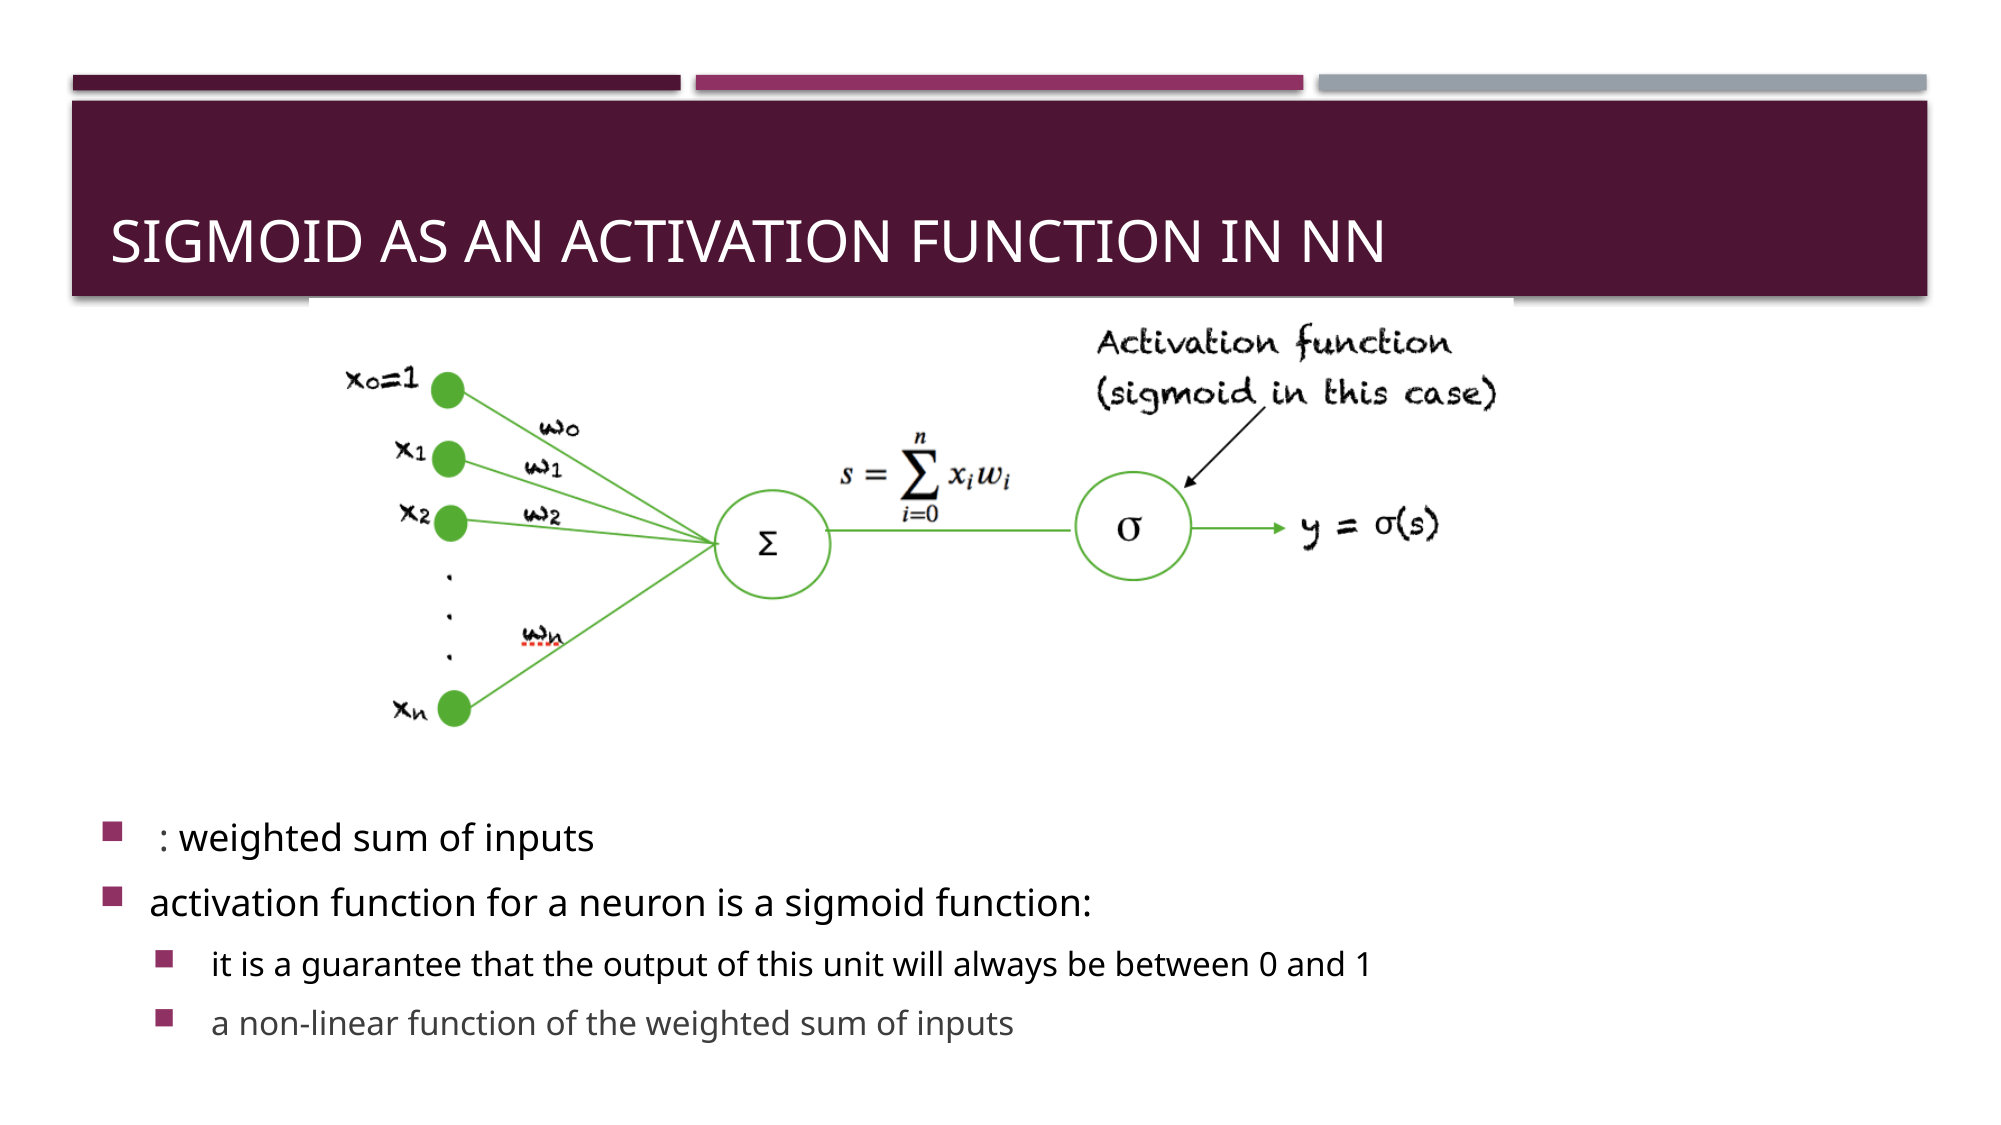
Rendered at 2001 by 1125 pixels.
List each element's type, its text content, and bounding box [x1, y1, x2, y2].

title Sigmoid as an activation function in NN [95, 115, 1905, 282]
picture [308, 297, 1515, 745]
